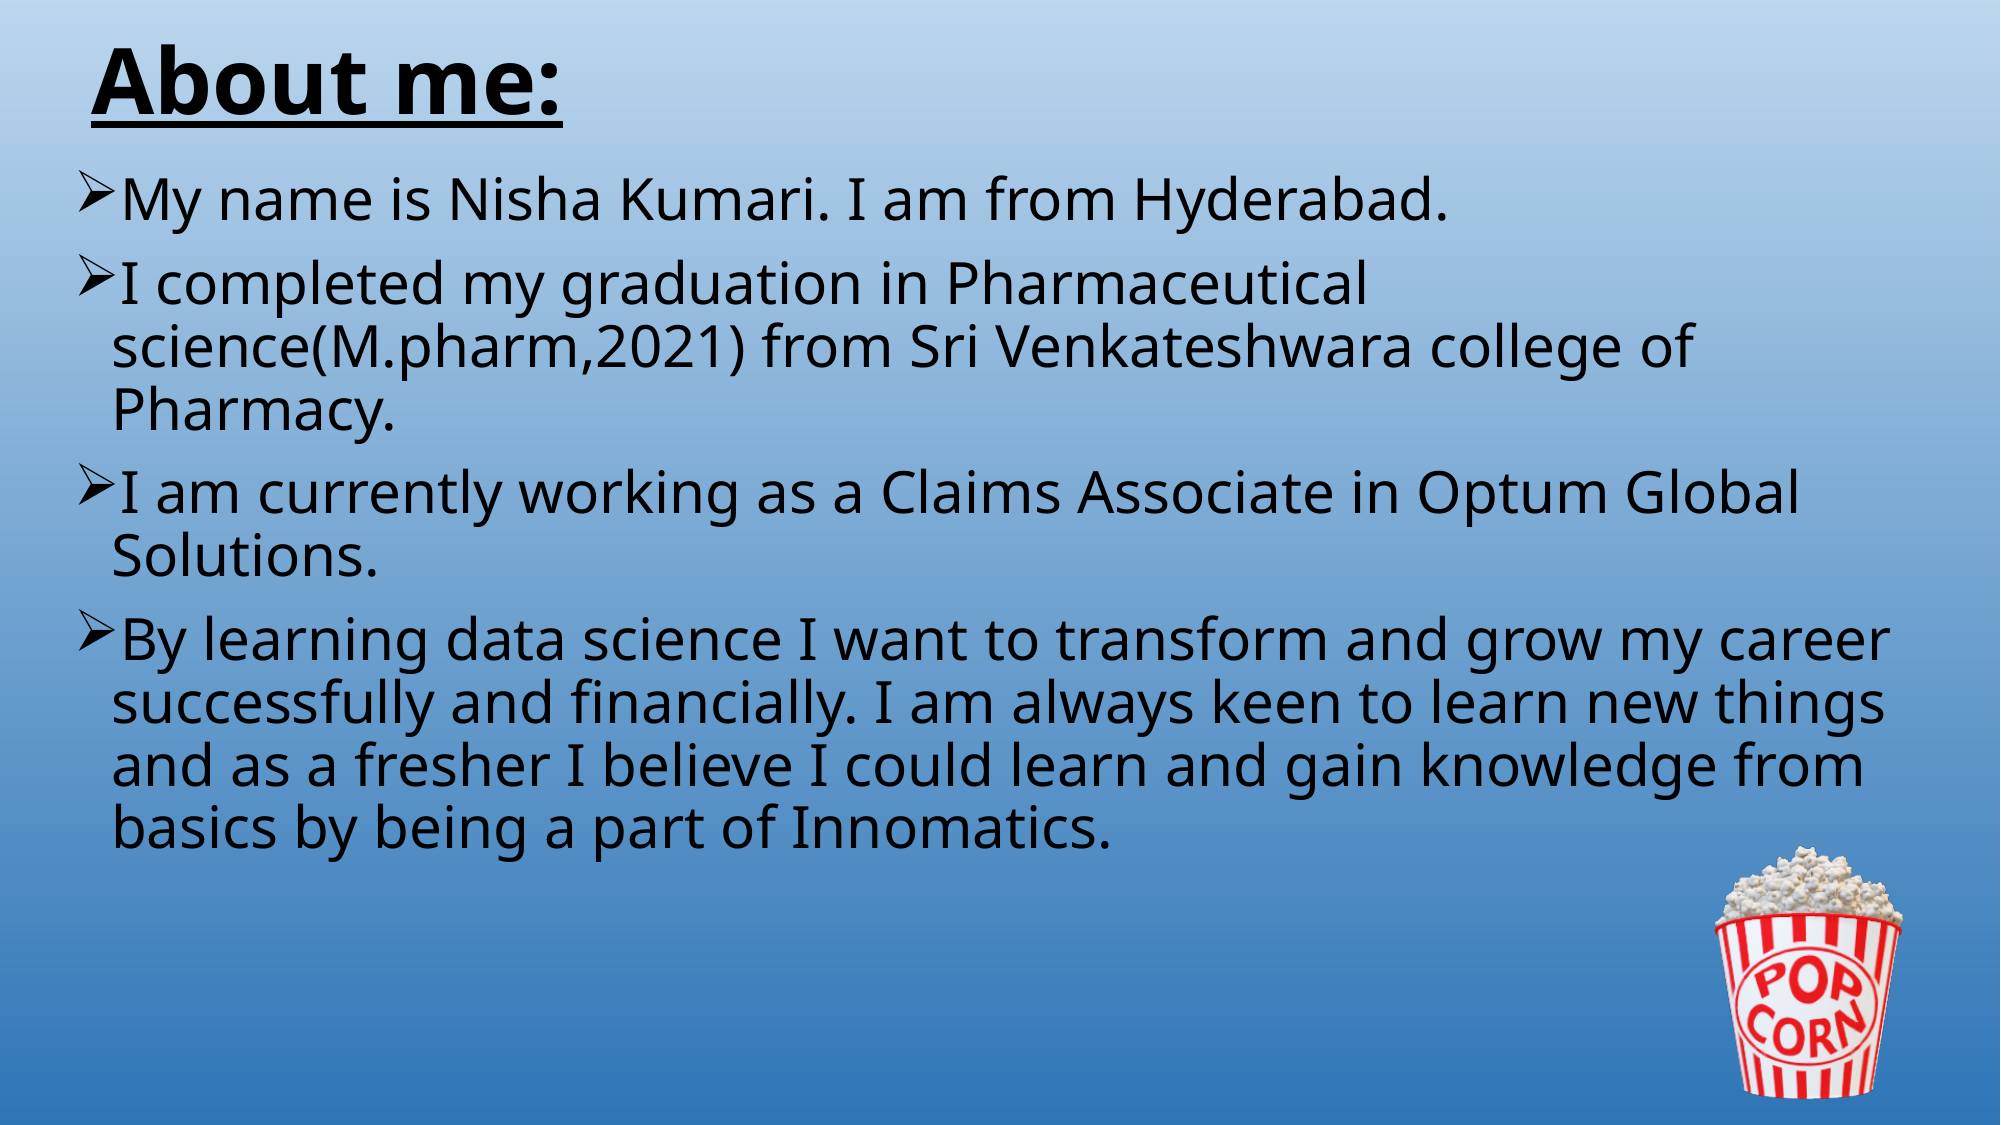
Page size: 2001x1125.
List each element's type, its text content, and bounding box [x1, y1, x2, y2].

picture [1617, 830, 2000, 1104]
title About me: [76, 21, 1863, 148]
list My name is Nisha Kumari. I am from Hyderabad. I completed my graduation in Pharmaceutical science(M.pharm,2021) from Sri Venkateshwara college of Pharmacy. I am currently working as a Claims Associate in Optum Global Solutions. By learning data science I want to transform and grow my career successfully and financially. I am always keen to learn new things and as a fresher I believe I could learn and gain knowledge from basics by being a part of Innomatics. [58, 163, 1929, 1014]
